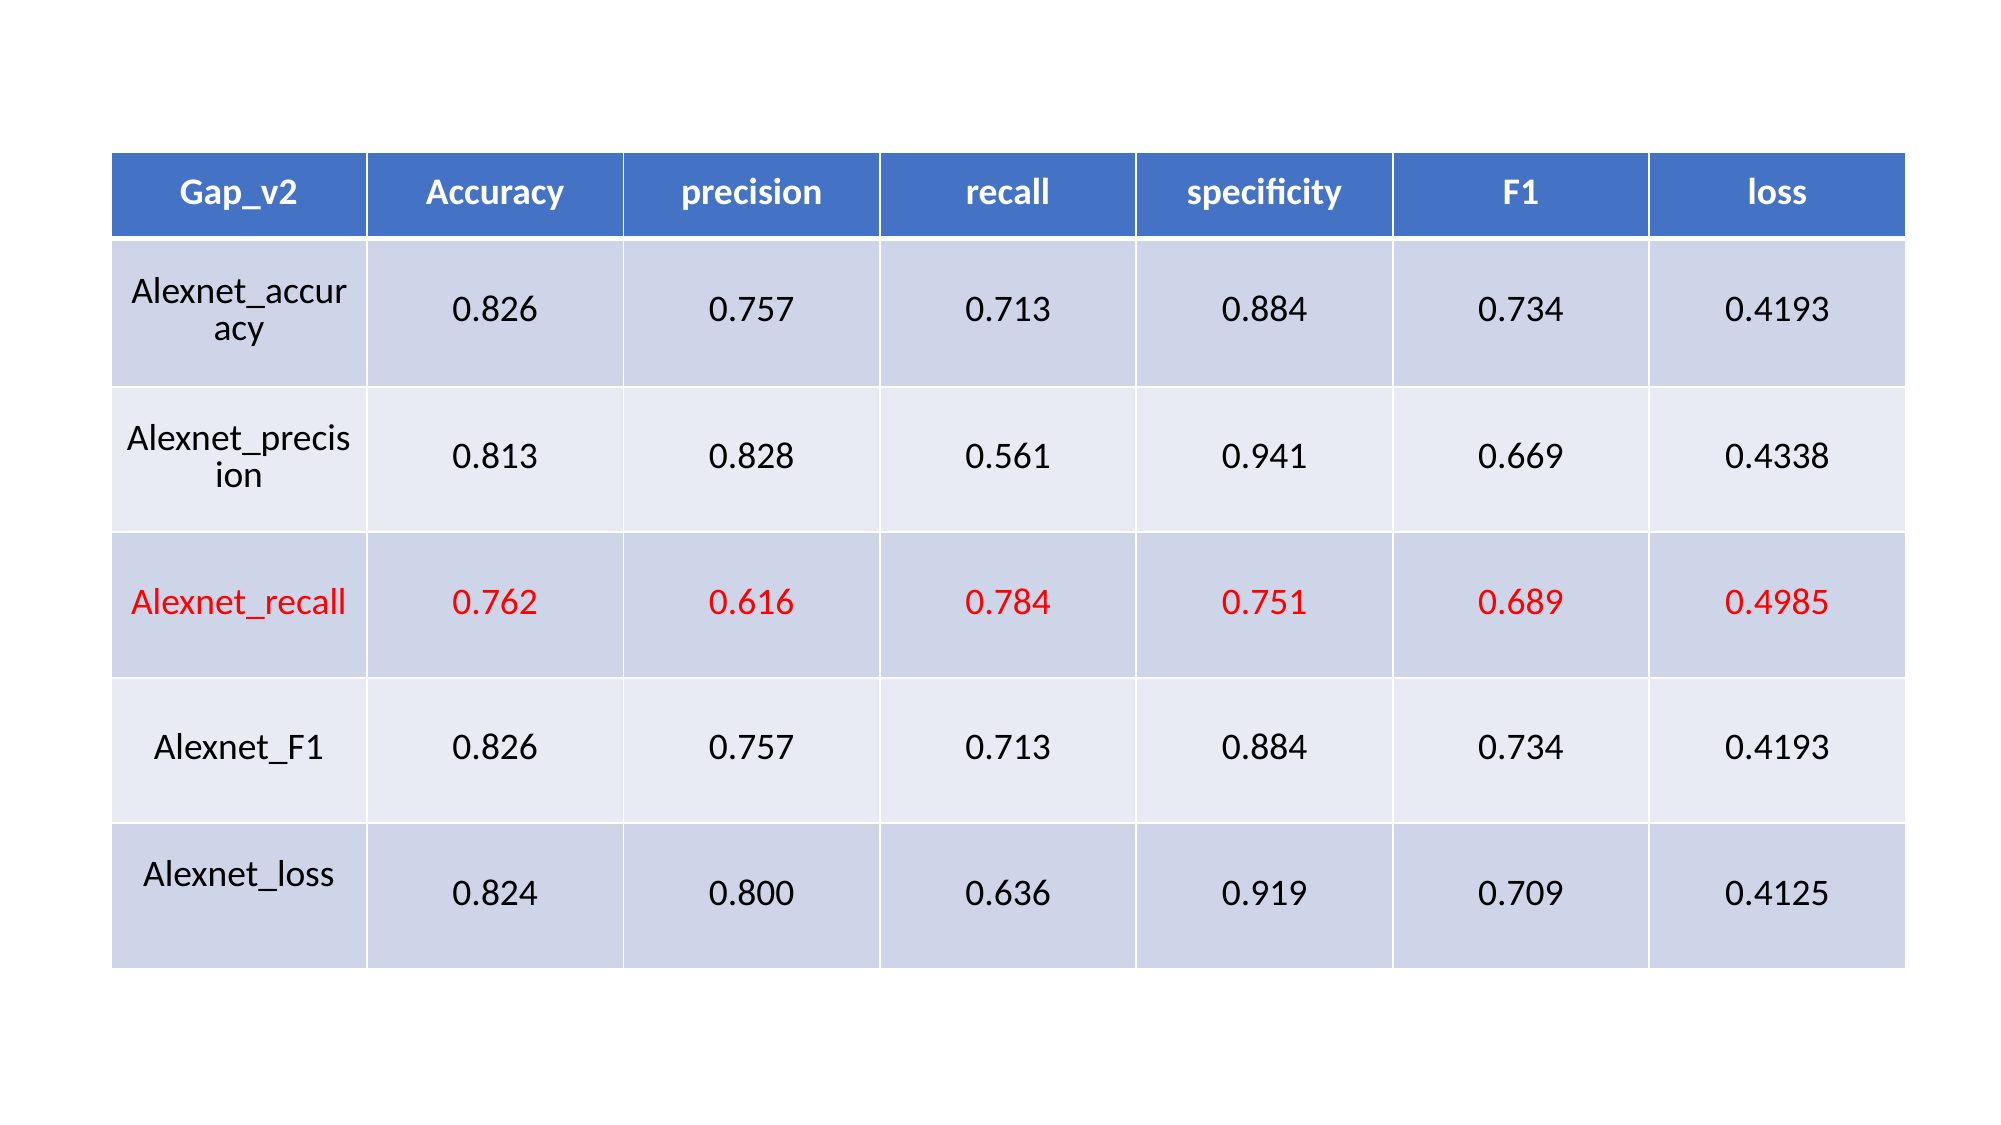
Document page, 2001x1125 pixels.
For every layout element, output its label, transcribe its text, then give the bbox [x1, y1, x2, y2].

table_header specificity [1137, 153, 1392, 236]
table_cell 0.800 [624, 824, 879, 968]
table_cell 0.4338 [1650, 388, 1905, 531]
table_cell 0.919 [1137, 824, 1392, 968]
table_header recall [881, 153, 1135, 236]
table_cell 0.751 [1137, 533, 1392, 677]
table_cell Alexnet_accuracy [112, 241, 366, 386]
table_cell 0.941 [1137, 388, 1392, 531]
table_cell 0.784 [881, 533, 1135, 677]
table_cell 0.828 [624, 388, 879, 531]
table_cell Alexnet_precision [112, 388, 366, 531]
table_header Accuracy [368, 153, 623, 236]
table_header Gap_v2 [112, 153, 366, 236]
table_cell Alexnet_F1 [112, 679, 366, 822]
table_cell 0.4125 [1650, 824, 1905, 968]
table_cell 0.826 [368, 679, 623, 822]
table_cell 0.884 [1137, 241, 1392, 386]
table_cell 0.734 [1394, 679, 1648, 822]
table_cell 0.824 [368, 824, 623, 968]
table_header F1 [1394, 153, 1648, 236]
table_cell 0.4193 [1650, 241, 1905, 386]
table_cell 0.4985 [1650, 533, 1905, 677]
table_cell Alexnet_recall [112, 533, 366, 677]
table_cell Alexnet_loss [112, 824, 366, 968]
table_cell 0.636 [881, 824, 1135, 968]
table_cell 0.4193 [1650, 679, 1905, 822]
table_cell 0.813 [368, 388, 623, 531]
table_header precision [624, 153, 879, 236]
table_header loss [1650, 153, 1905, 236]
table_cell 0.757 [624, 241, 879, 386]
table_cell 0.669 [1394, 388, 1648, 531]
table_cell 0.757 [624, 679, 879, 822]
table_cell 0.734 [1394, 241, 1648, 386]
table_cell 0.826 [368, 241, 623, 386]
table_cell 0.561 [881, 388, 1135, 531]
table_cell 0.884 [1137, 679, 1392, 822]
table_cell 0.713 [881, 679, 1135, 822]
table_cell 0.762 [368, 533, 623, 677]
table_cell 0.709 [1394, 824, 1648, 968]
table_cell 0.713 [881, 241, 1135, 386]
table_cell 0.616 [624, 533, 879, 677]
table_cell 0.689 [1394, 533, 1648, 677]
